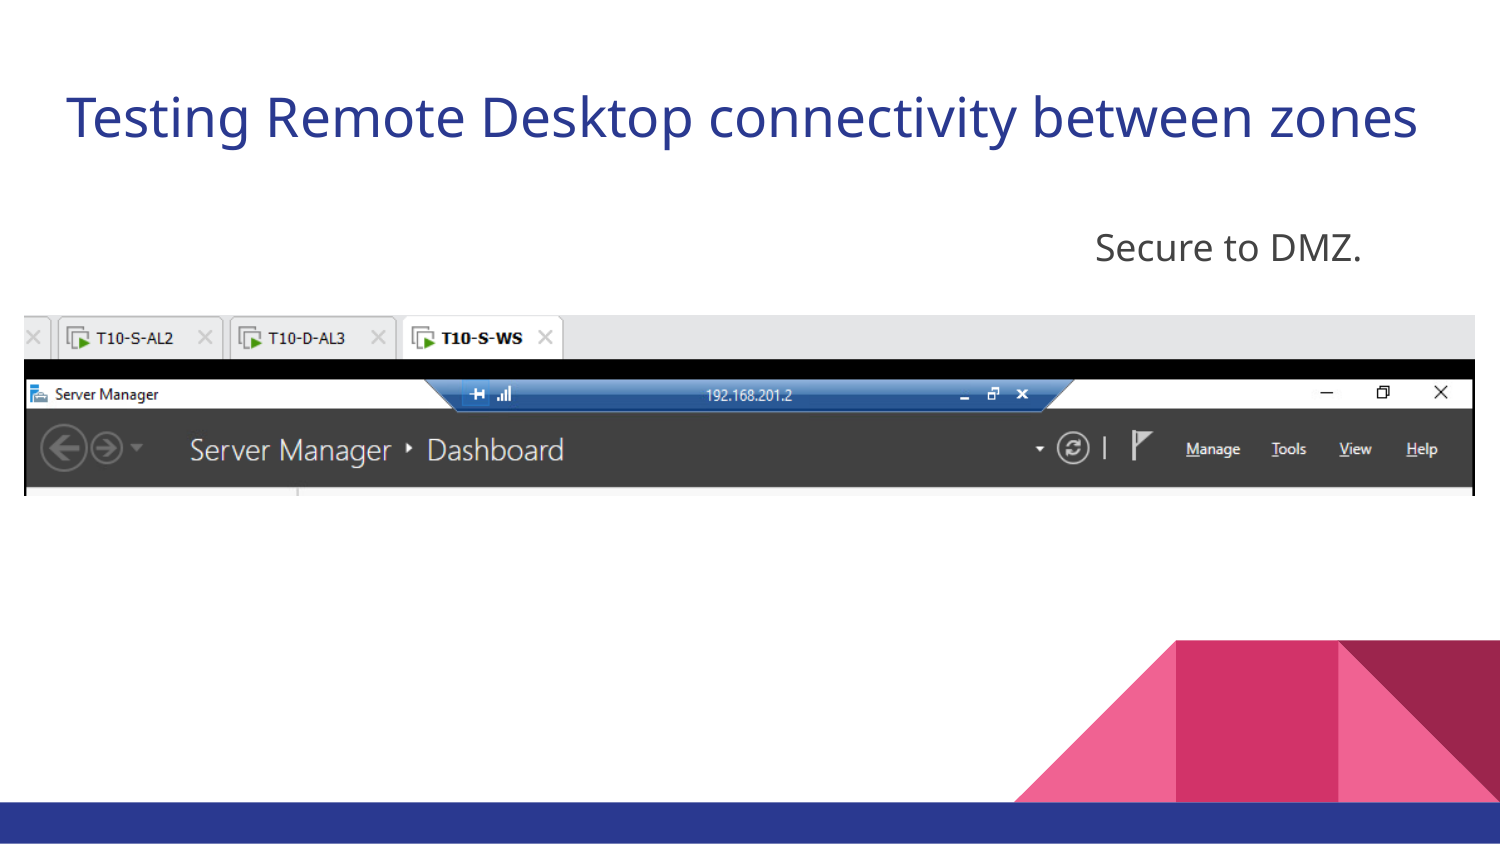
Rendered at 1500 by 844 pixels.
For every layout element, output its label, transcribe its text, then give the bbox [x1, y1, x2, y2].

title Testing Remote Desktop connectivity between zones [51, 67, 1449, 167]
list Secure to DMZ. [1080, 201, 1449, 291]
picture [24, 315, 1476, 496]
